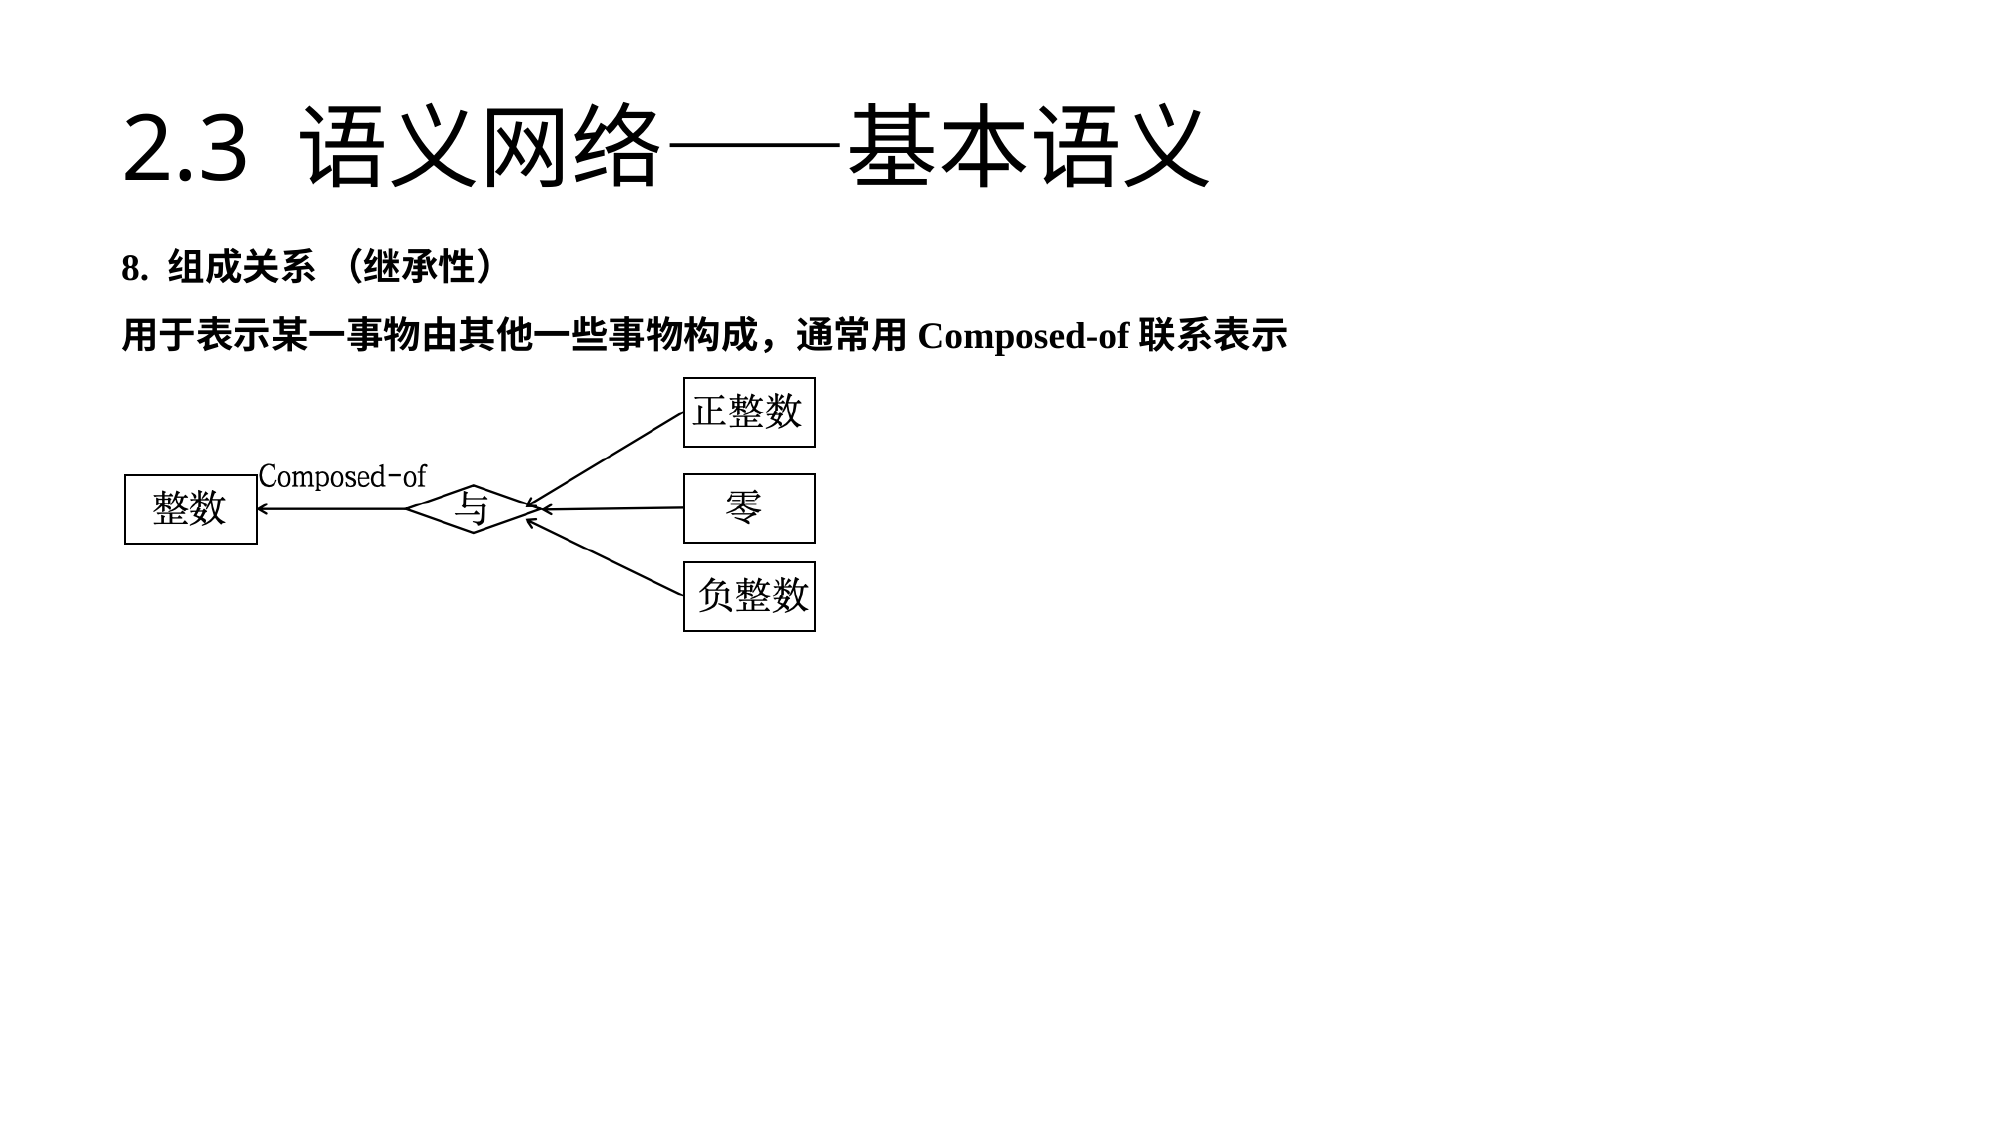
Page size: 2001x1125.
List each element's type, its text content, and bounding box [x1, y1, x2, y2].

picture [105, 366, 821, 641]
text_box 8. 组成关系 （继承性） 用于表示某一事物由其他一些事物构成，通常用Composed-of联系表示 [106, 213, 1339, 340]
title 2.3 语义网络——基本语义 [106, 42, 1832, 260]
